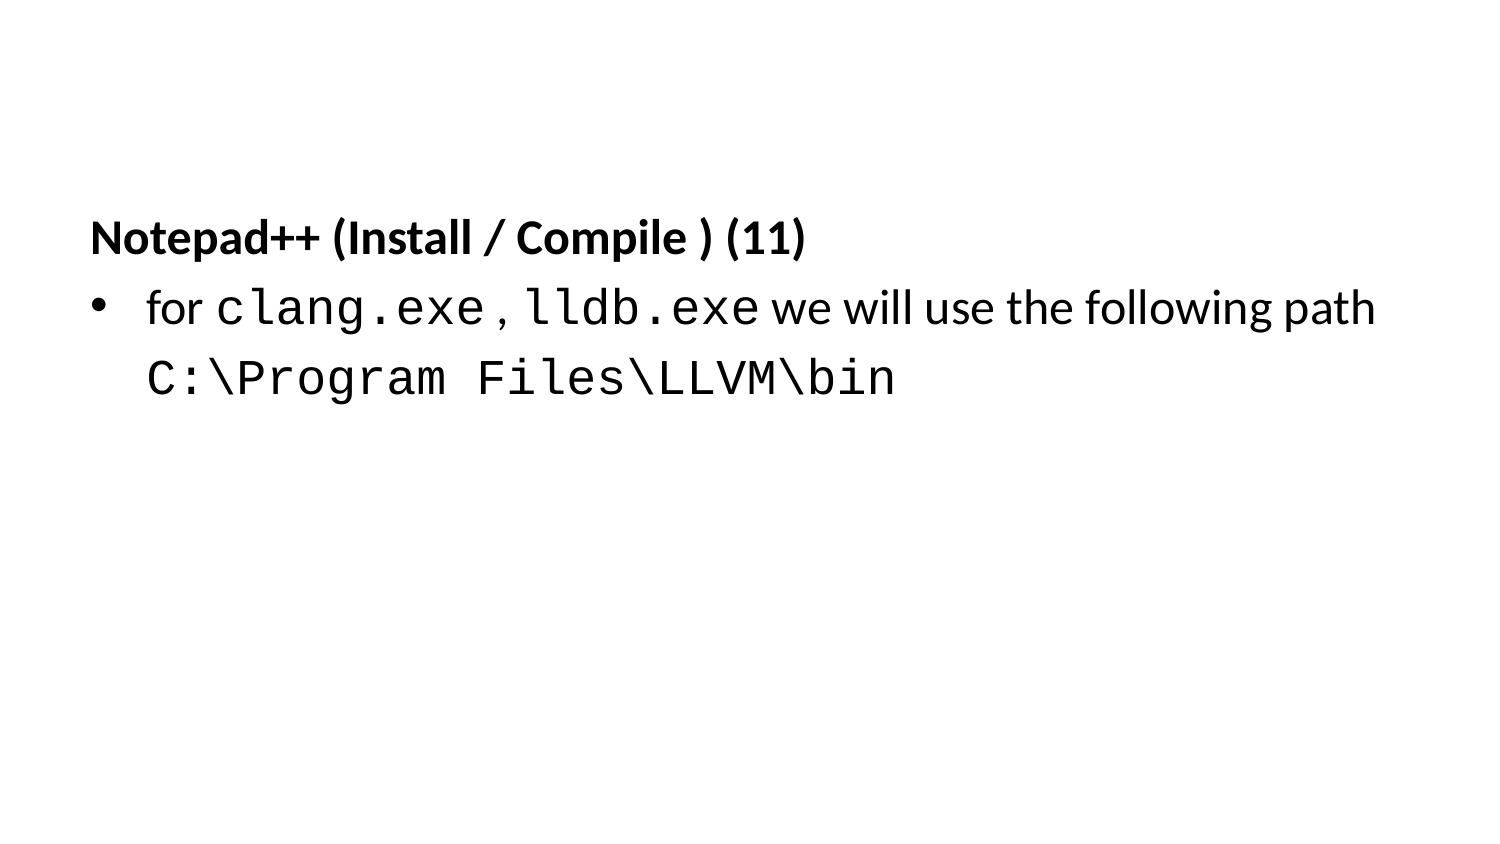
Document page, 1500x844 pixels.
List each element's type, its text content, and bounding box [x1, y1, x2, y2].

list Notepad++ (Install / Compile ) (11) for clang.exe , lldb.exe we will use the following path C:\Program Files\LLVM\bin [75, 196, 1425, 754]
